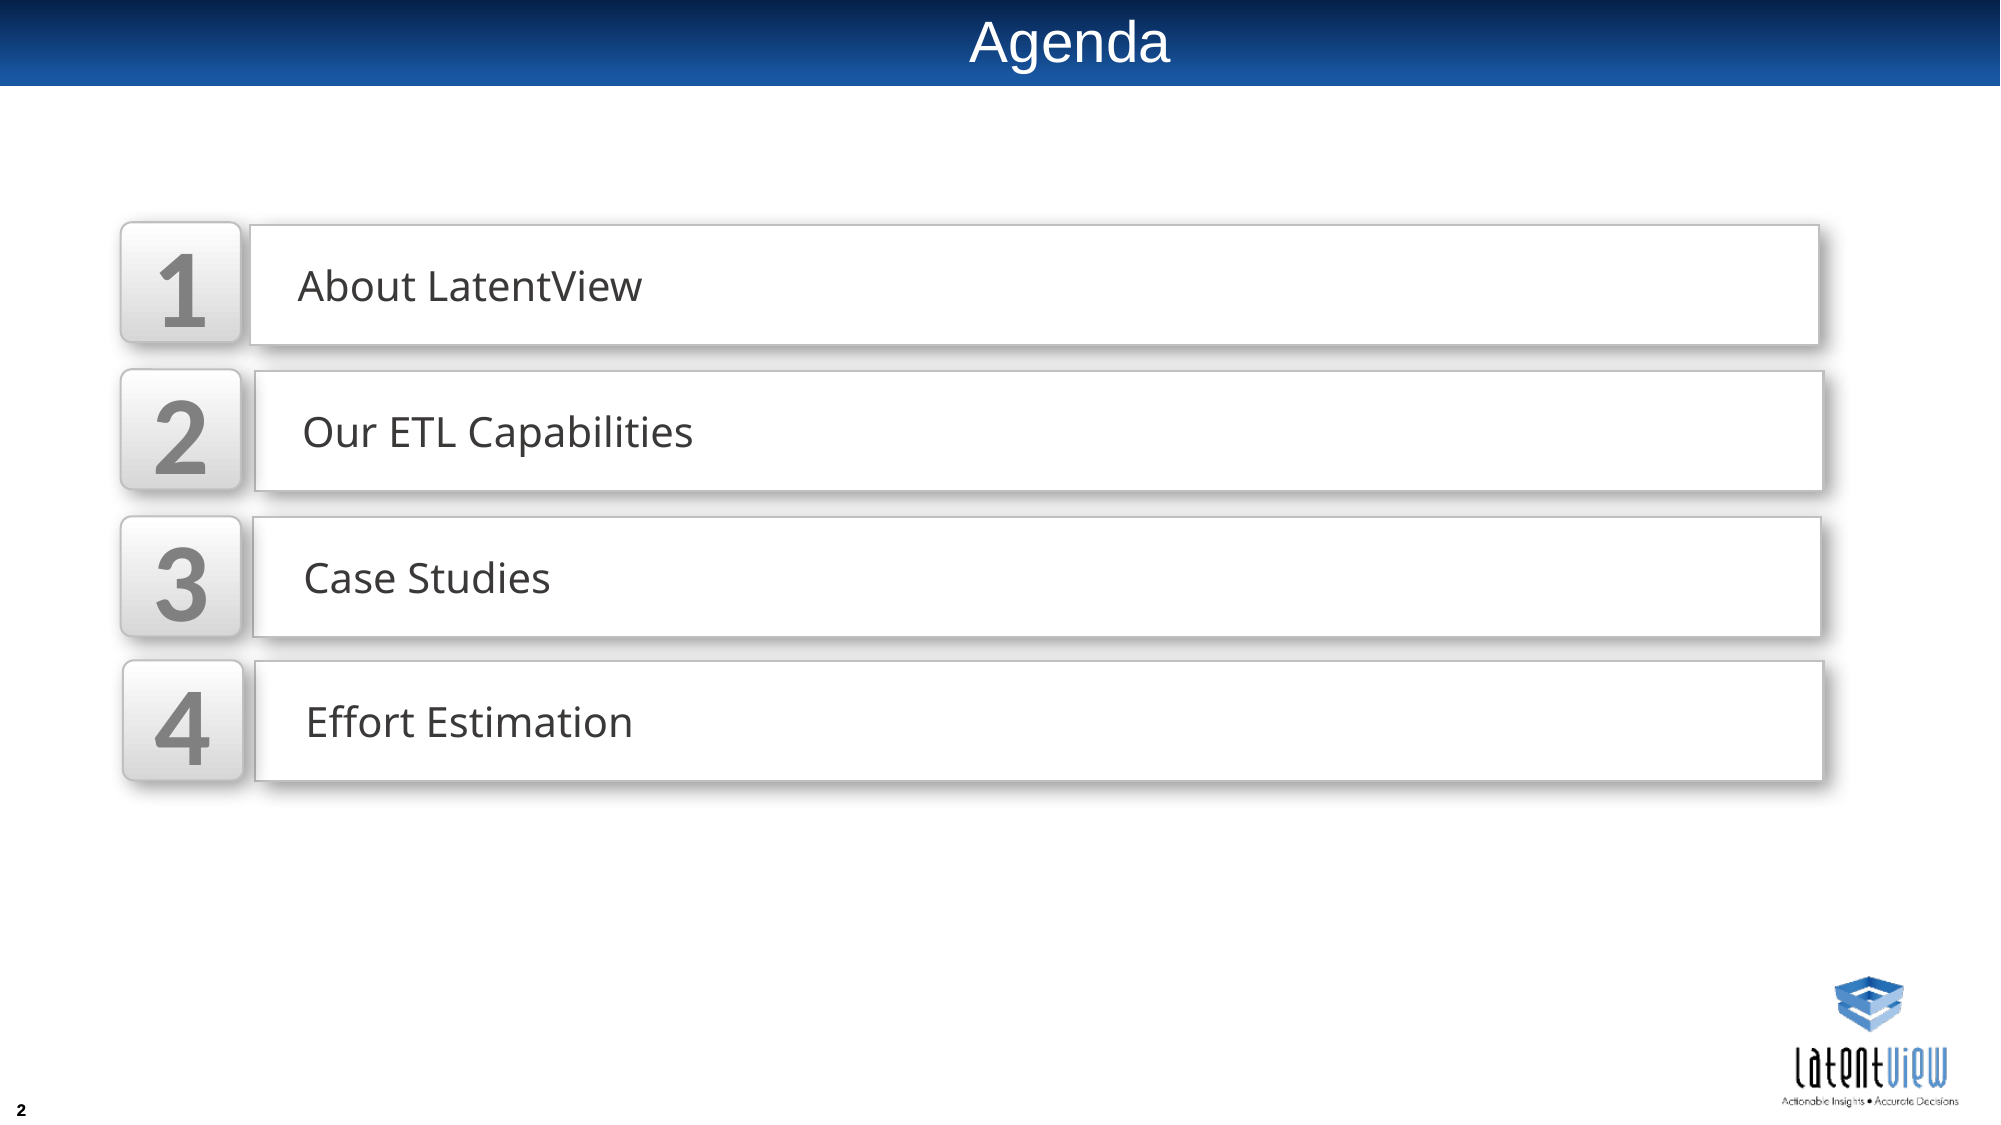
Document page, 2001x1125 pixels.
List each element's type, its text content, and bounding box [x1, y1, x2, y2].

text_box 2 [120, 369, 242, 490]
text_box About LatentView [250, 224, 1819, 345]
text_box Case Studies [303, 551, 1833, 602]
text_box Effort Estimation [305, 695, 1835, 746]
text_box Our ETL Capabilities [260, 370, 1824, 491]
picture [1754, 959, 1988, 1125]
title Agenda [98, 9, 1894, 77]
text_box [254, 660, 1824, 781]
text_box [132, 344, 1662, 396]
text_box 3 [120, 516, 242, 637]
text_box 4 [122, 660, 244, 781]
text_box [252, 516, 1822, 637]
text_box 1 [120, 222, 242, 343]
